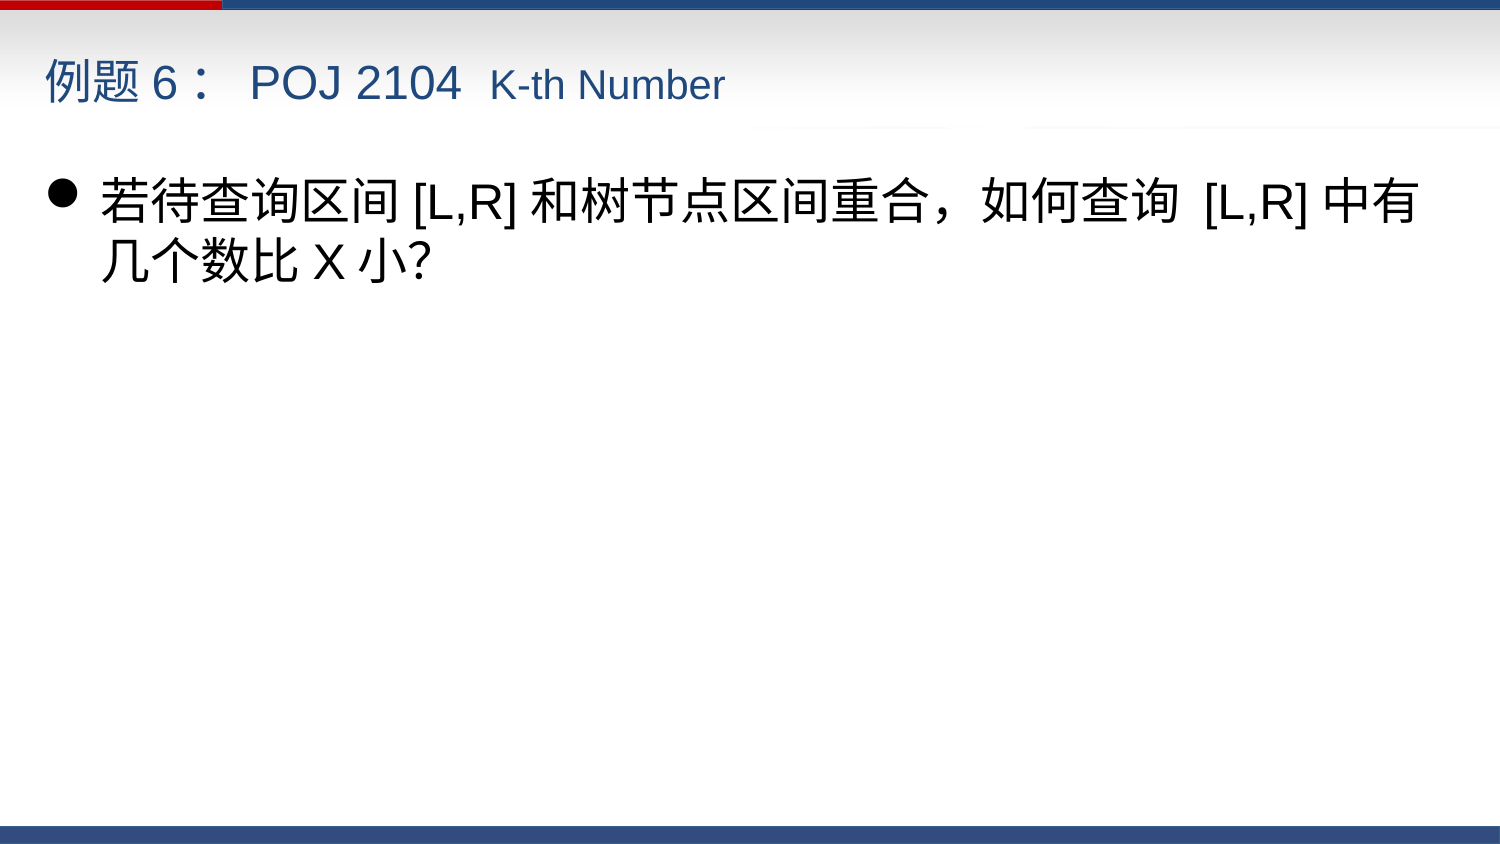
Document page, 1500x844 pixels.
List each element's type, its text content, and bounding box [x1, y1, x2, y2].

text_box 例题6：POJ 2104 K-th Number [29, 44, 996, 117]
text_box 若待查询区间[L,R]和树节点区间重合，如何查询 [L,R]中有几个数比X小？ [29, 161, 1447, 417]
picture [0, 10, 1500, 129]
